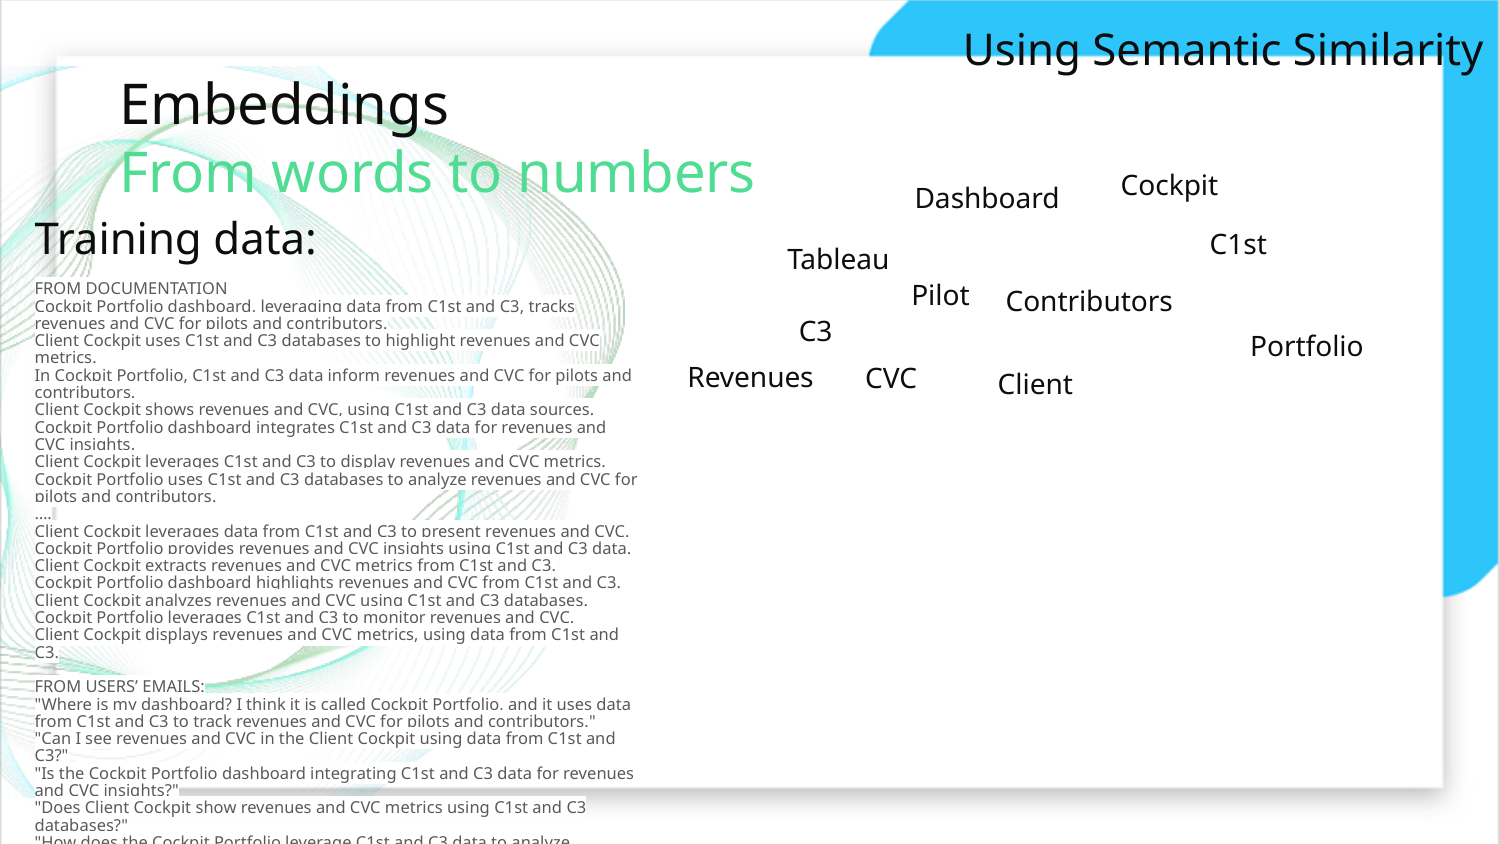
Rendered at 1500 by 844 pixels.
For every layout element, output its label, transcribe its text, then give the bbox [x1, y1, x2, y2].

text_box Revenues [681, 359, 860, 399]
text_box Training data: FROM DOCUMENTATION Cockpit Portfolio dashboard, leveraging data from C1st and C3, tracks revenues and CVC for pilots and contributors. Client Cockpit uses C1st and C3 databases to highlight revenues and CVC metrics. In Cockpit Portfolio, C1st and C3 data inform revenues and CVC for pilots and contributors. Client Cockpit shows revenues and CVC, using C1st and C3 data sources. Cockpit Portfolio dashboard integrates C1st and C3 data for revenues and CVC insights. Client Cockpit leverages C1st and C3 to display revenues and CVC metrics. Cockpit Portfolio uses C1st and C3 databases to analyze revenues and CVC for pilots and contributors. …. Client Cockpit leverages data from C1st and C3 to present revenues and CVC. Cockpit Portfolio provides revenues and CVC insights using C1st and C3 data. Client Cockpit extracts revenues and CVC metrics from C1st and C3. Cockpit Portfolio dashboard highlights revenues and CVC from C1st and C3. Client Cockpit analyzes revenues and CVC using C1st and C3 databases. Cockpit Portfolio leverages C1st and C3 to monitor revenues and CVC. Client Cockpit displays revenues and CVC metrics, using data from C1st and C3. FROM USERS’ EMAILS: "Where is my dashboard? I think it is called Cockpit Portfolio, and it uses data from C1st and C3 to track revenues and CVC for pilots and contributors." "Can I see revenues and CVC in the Client Cockpit using data from C1st and C3?" "Is the Cockpit Portfolio dashboard integrating C1st and C3 data for revenues and CVC insights?" "Does Client Cockpit show revenues and CVC metrics using C1st and C3 databases?" "How does the Cockpit Portfolio leverage C1st and C3 data to analyze revenues and CVC for pilots and contributors?"and CVC from C1st and C3?" "Is Client Cockpit analyzing revenues and CVC using C1st and C3 databases?" "Does Cockpit Portfolio leverage C1st and C3 to monitor revenues and CVC?" "Can Client Cockpit display revenues and CVC metrics using data from C1st and C3?" [34, 755, 639, 829]
text_box Using Semantic Similarity [947, 21, 1500, 114]
text_box Tableau [729, 241, 948, 302]
text_box Embeddings From words to numbers [119, 68, 1077, 227]
text_box Portfolio [1198, 328, 1416, 389]
picture [0, 0, 1500, 844]
text_box Cockpit [1060, 167, 1279, 228]
text_box Contributors [980, 283, 1199, 323]
text_box C1st [1129, 226, 1347, 265]
text_box Pilot [831, 277, 1050, 316]
text_box Dashboard [878, 180, 1097, 242]
text_box CVC [831, 360, 951, 400]
text_box Client [926, 366, 1145, 427]
text_box C3 [706, 313, 925, 353]
